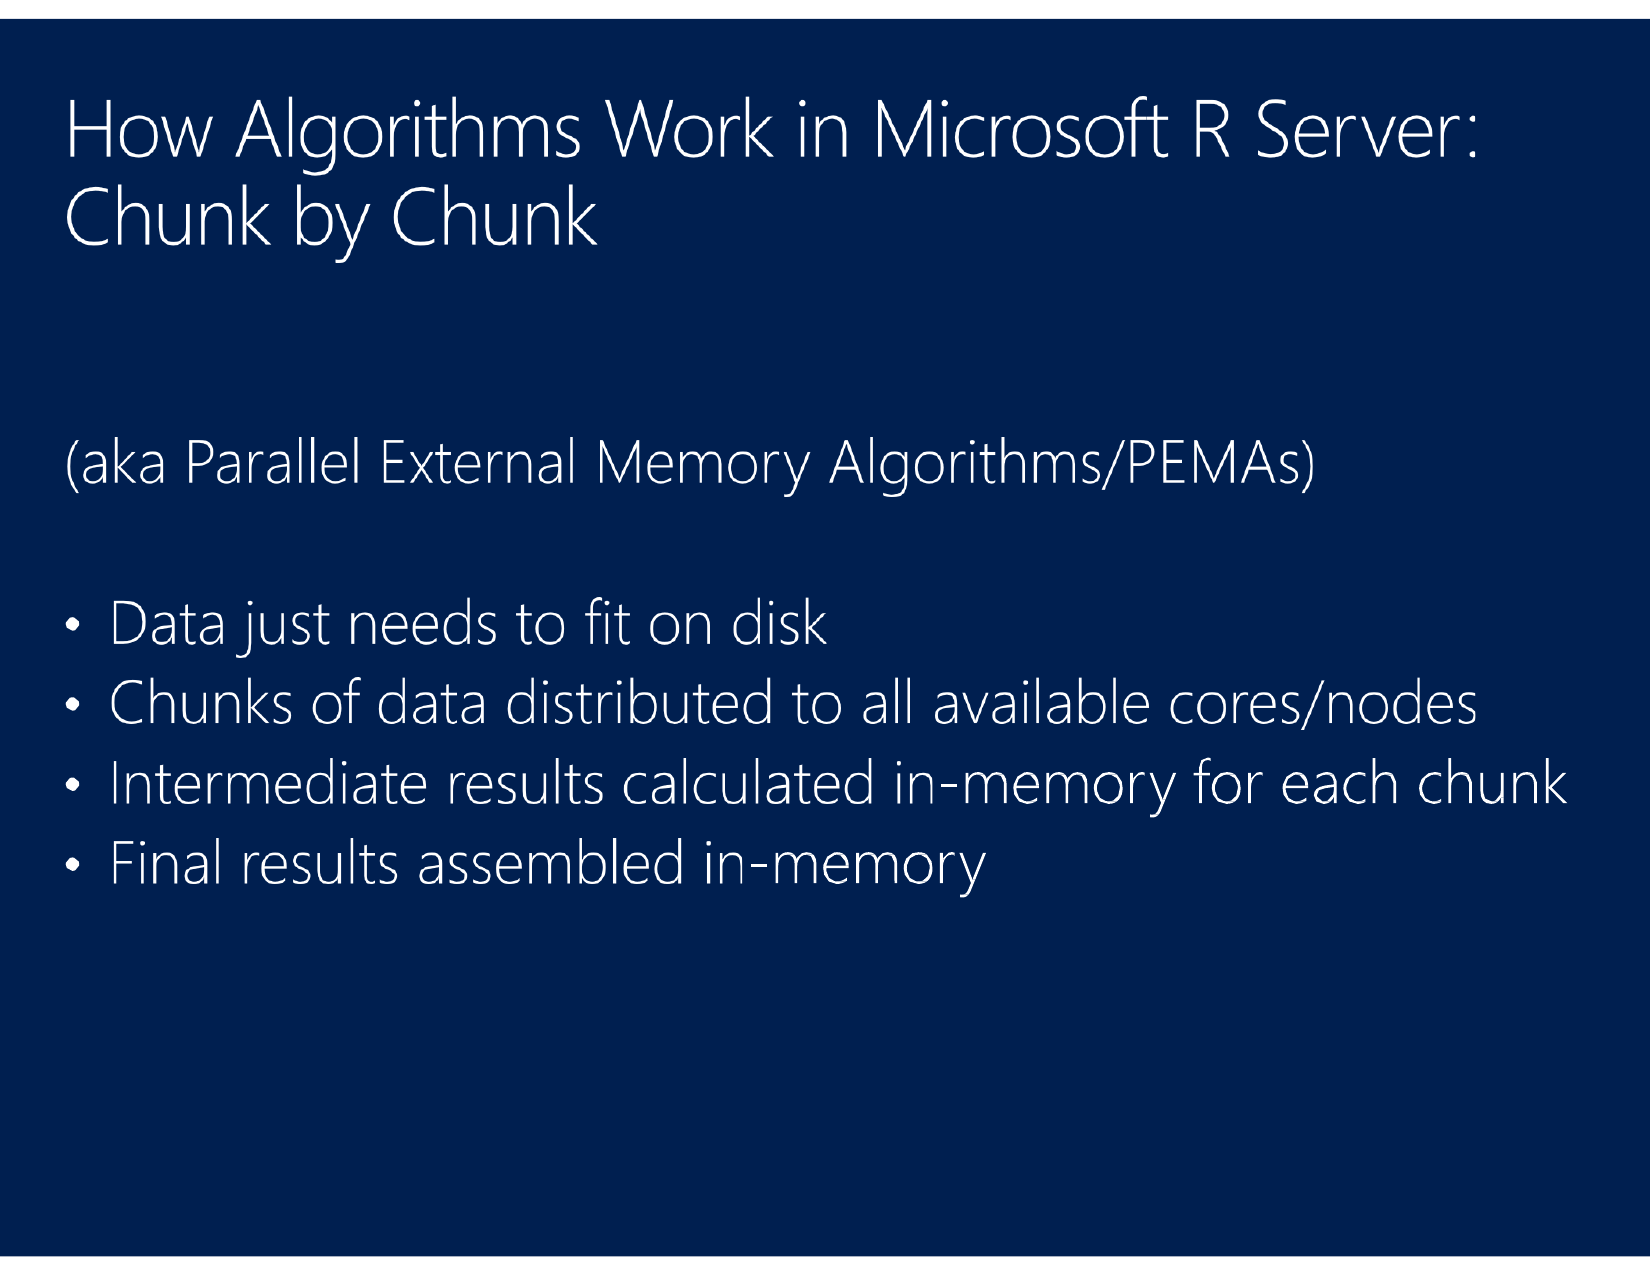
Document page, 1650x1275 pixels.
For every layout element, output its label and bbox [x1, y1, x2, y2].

text_box [823, 852, 849, 884]
text_box [1480, 772, 1504, 804]
text_box [1448, 758, 1472, 804]
text_box [965, 772, 1007, 804]
text_box [65, 697, 80, 711]
text_box [65, 777, 80, 791]
text_box [1343, 772, 1366, 804]
text_box [1149, 772, 1177, 818]
text_box [1419, 772, 1442, 804]
text_box [67, 96, 1476, 263]
text_box [113, 597, 827, 658]
text_box [1545, 758, 1568, 804]
text_box [1513, 772, 1537, 804]
text_box [1013, 772, 1039, 804]
text_box [65, 857, 80, 871]
text_box [1313, 772, 1337, 804]
text_box [959, 852, 986, 898]
text_box [113, 838, 743, 884]
text_box [903, 852, 933, 884]
text_box [775, 852, 817, 884]
text_box [111, 677, 1476, 730]
text_box [856, 852, 898, 884]
text_box [1372, 758, 1397, 804]
text_box [65, 617, 80, 631]
text_box [939, 852, 955, 884]
text_box [1193, 757, 1211, 804]
text_box [1046, 772, 1088, 804]
text_box [1282, 772, 1309, 804]
text_box [1211, 772, 1241, 804]
text_box [1248, 772, 1263, 804]
text_box [113, 758, 933, 804]
text_box [67, 437, 1313, 497]
text_box [1130, 772, 1145, 804]
text_box [1093, 772, 1123, 804]
